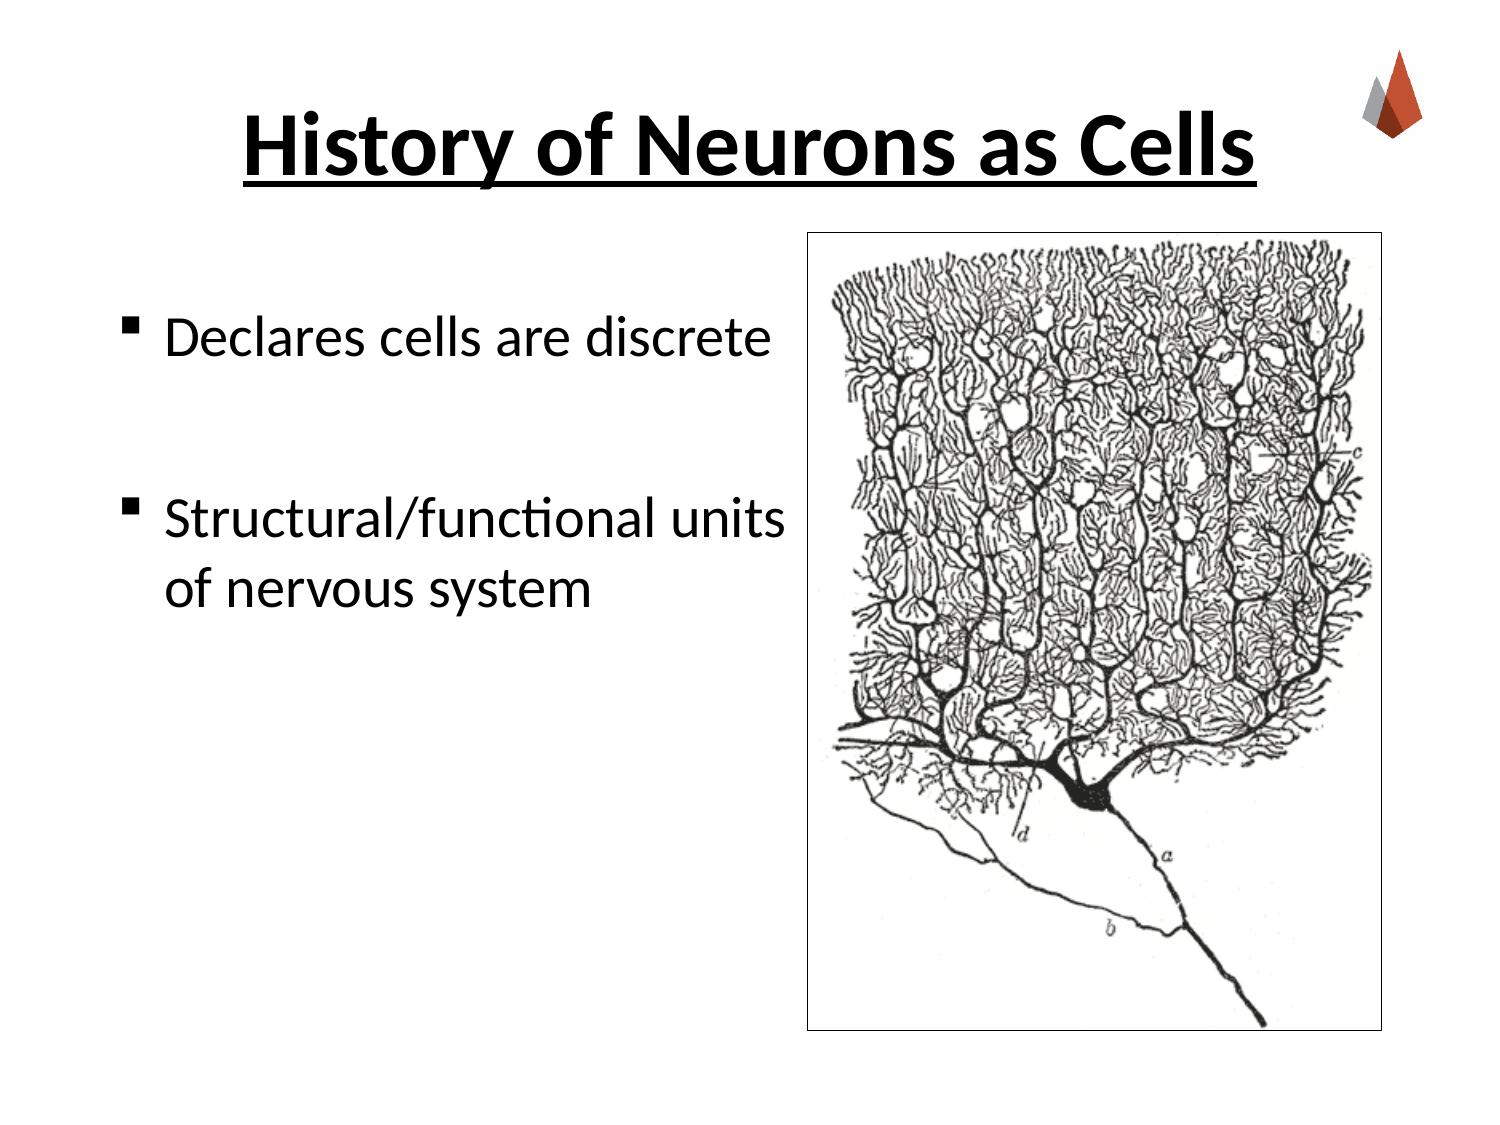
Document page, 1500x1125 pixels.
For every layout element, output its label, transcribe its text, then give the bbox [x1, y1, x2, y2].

list Declares cells are discrete Structural/functional units of nervous system [27, 290, 802, 526]
title History of Neurons as Cells [75, 45, 1425, 233]
picture [807, 232, 1381, 1031]
